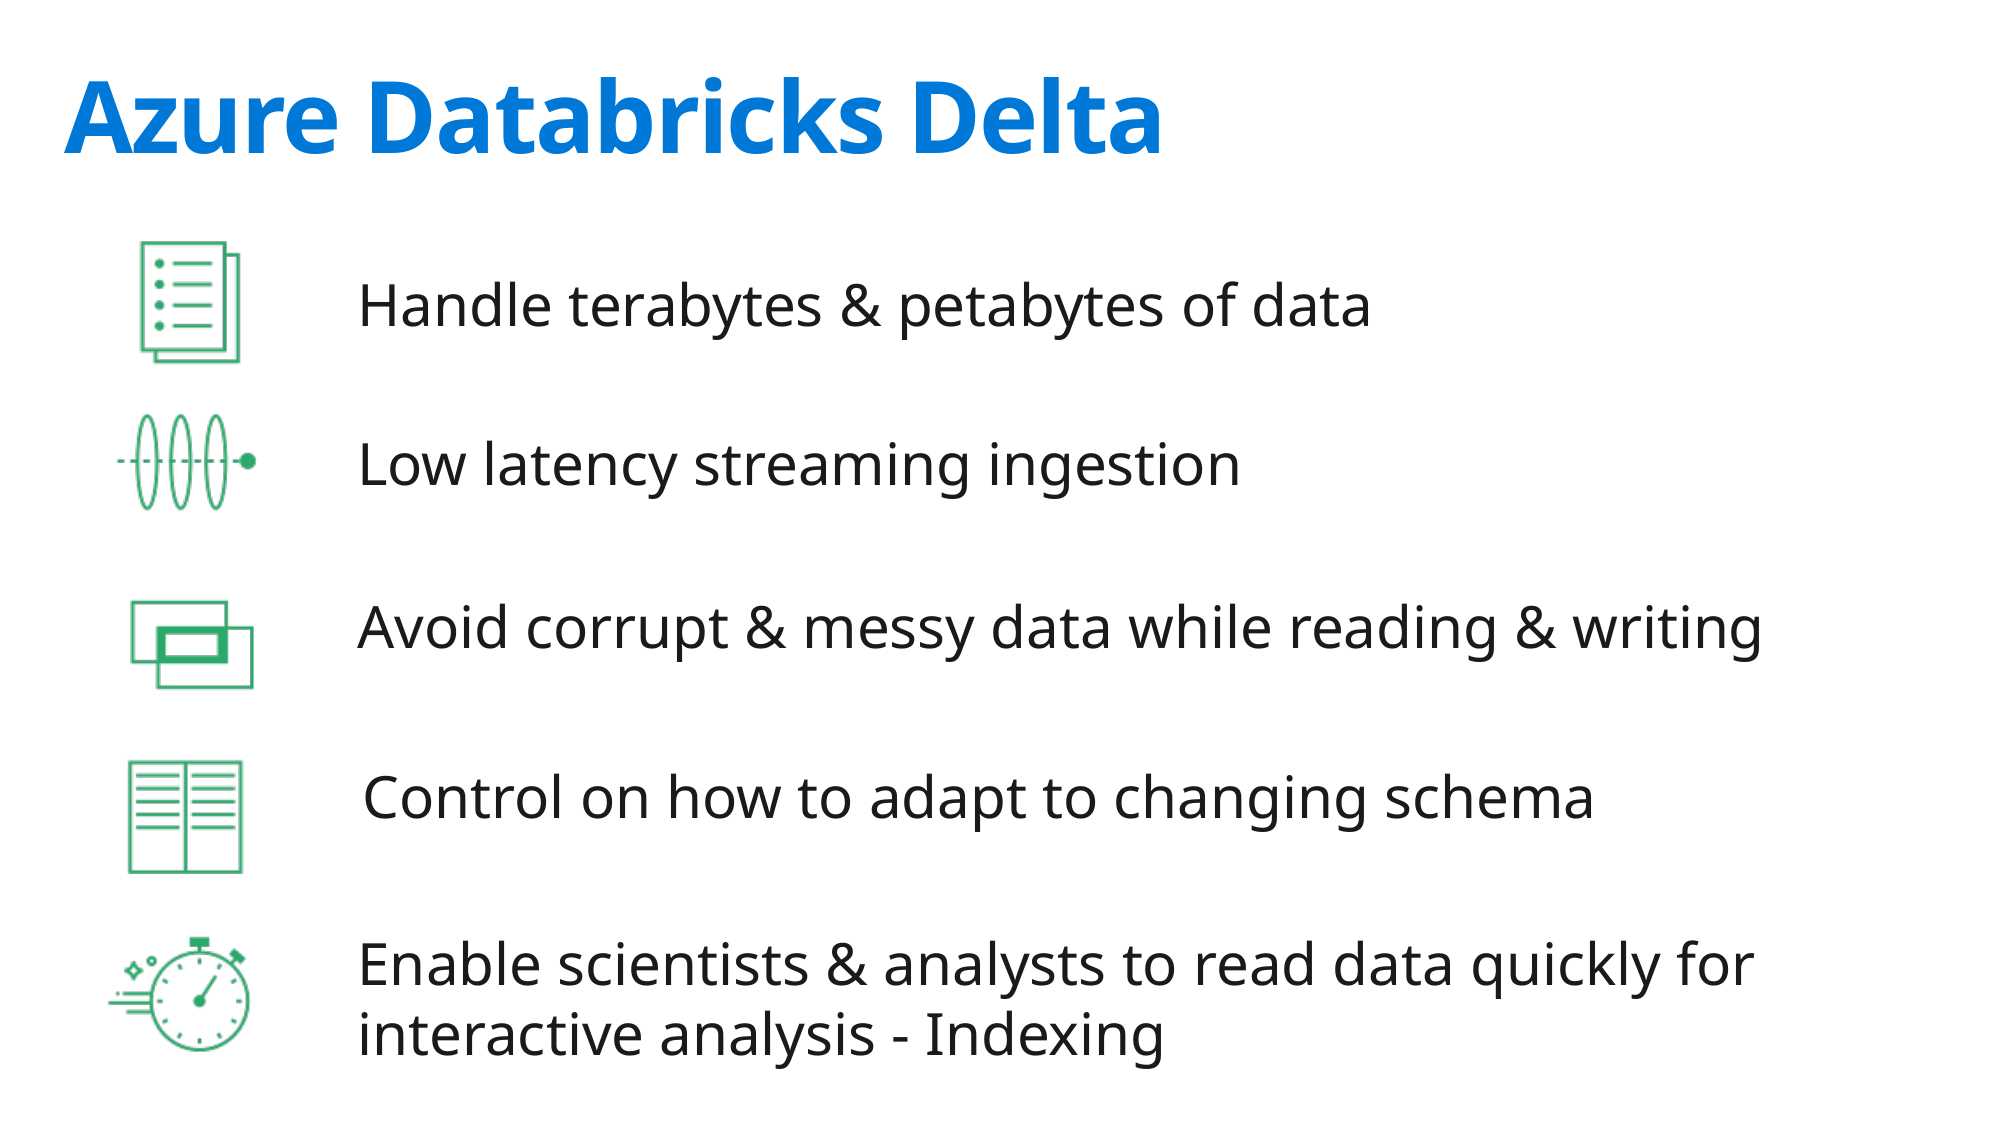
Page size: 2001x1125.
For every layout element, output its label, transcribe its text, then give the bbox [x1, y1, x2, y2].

picture [99, 910, 259, 1071]
picture [106, 217, 276, 543]
picture [113, 566, 273, 726]
text_box Low latency streaming ingestion [337, 407, 1867, 498]
text_box Enable scientists & analysts to read data quickly for interactive analysis - Indexing [337, 907, 1867, 998]
title Azure Databricks Delta [44, 47, 1957, 196]
text_box Handle terabytes & petabytes of data [337, 247, 1802, 338]
picture [106, 738, 266, 899]
text_box Avoid corrupt & messy data while reading & writing [337, 569, 1867, 661]
text_box Control on how to adapt to changing schema [342, 740, 1867, 831]
